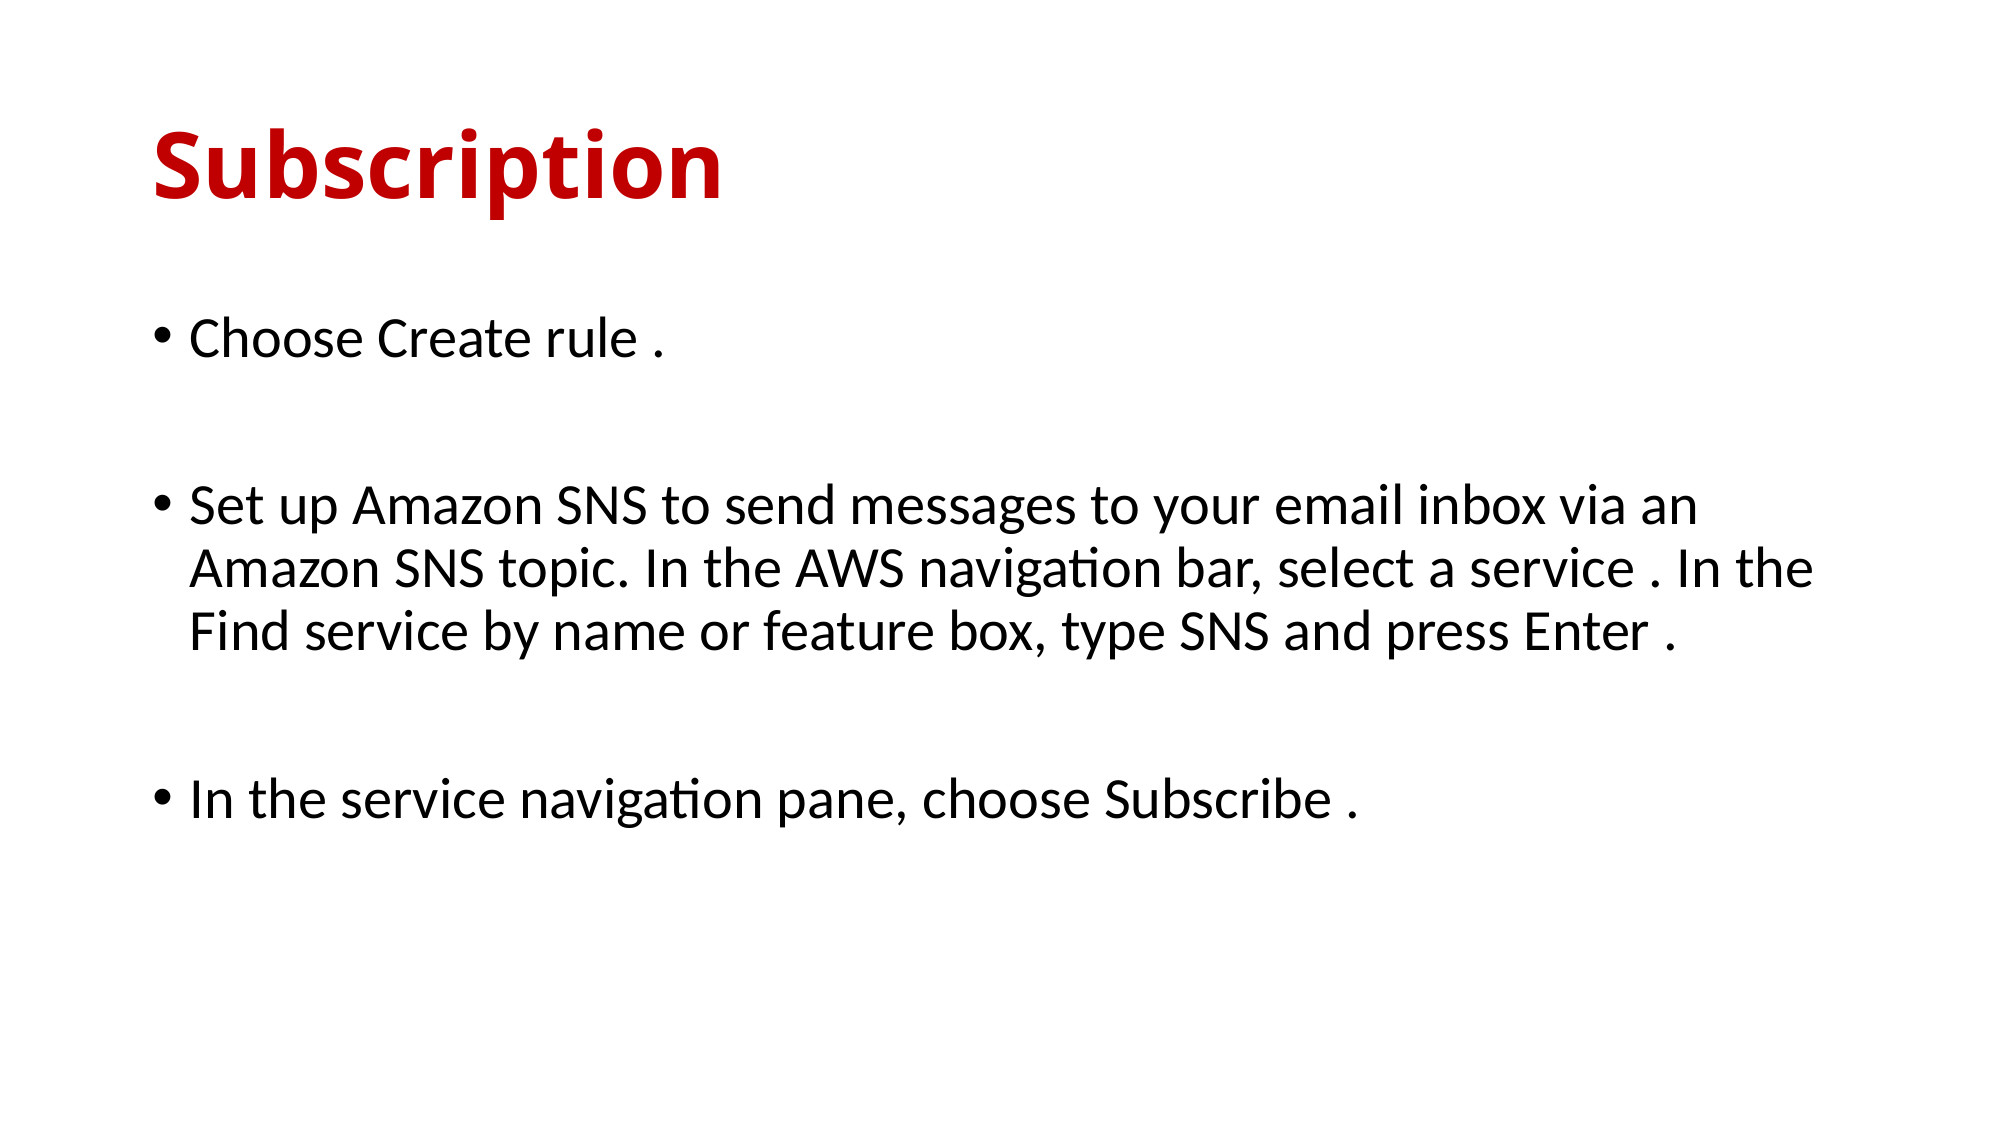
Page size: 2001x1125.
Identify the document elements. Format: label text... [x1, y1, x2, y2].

title Subscription [137, 59, 1863, 278]
list Choose Create rule . Set up Amazon SNS to send messages to your email inbox via an Amazon SNS topic. In the AWS navigation bar, select a service . In the Find service by name or feature box, type SNS and press Enter . In the service navigation pane, choose Subscribe . [137, 299, 1863, 1014]
